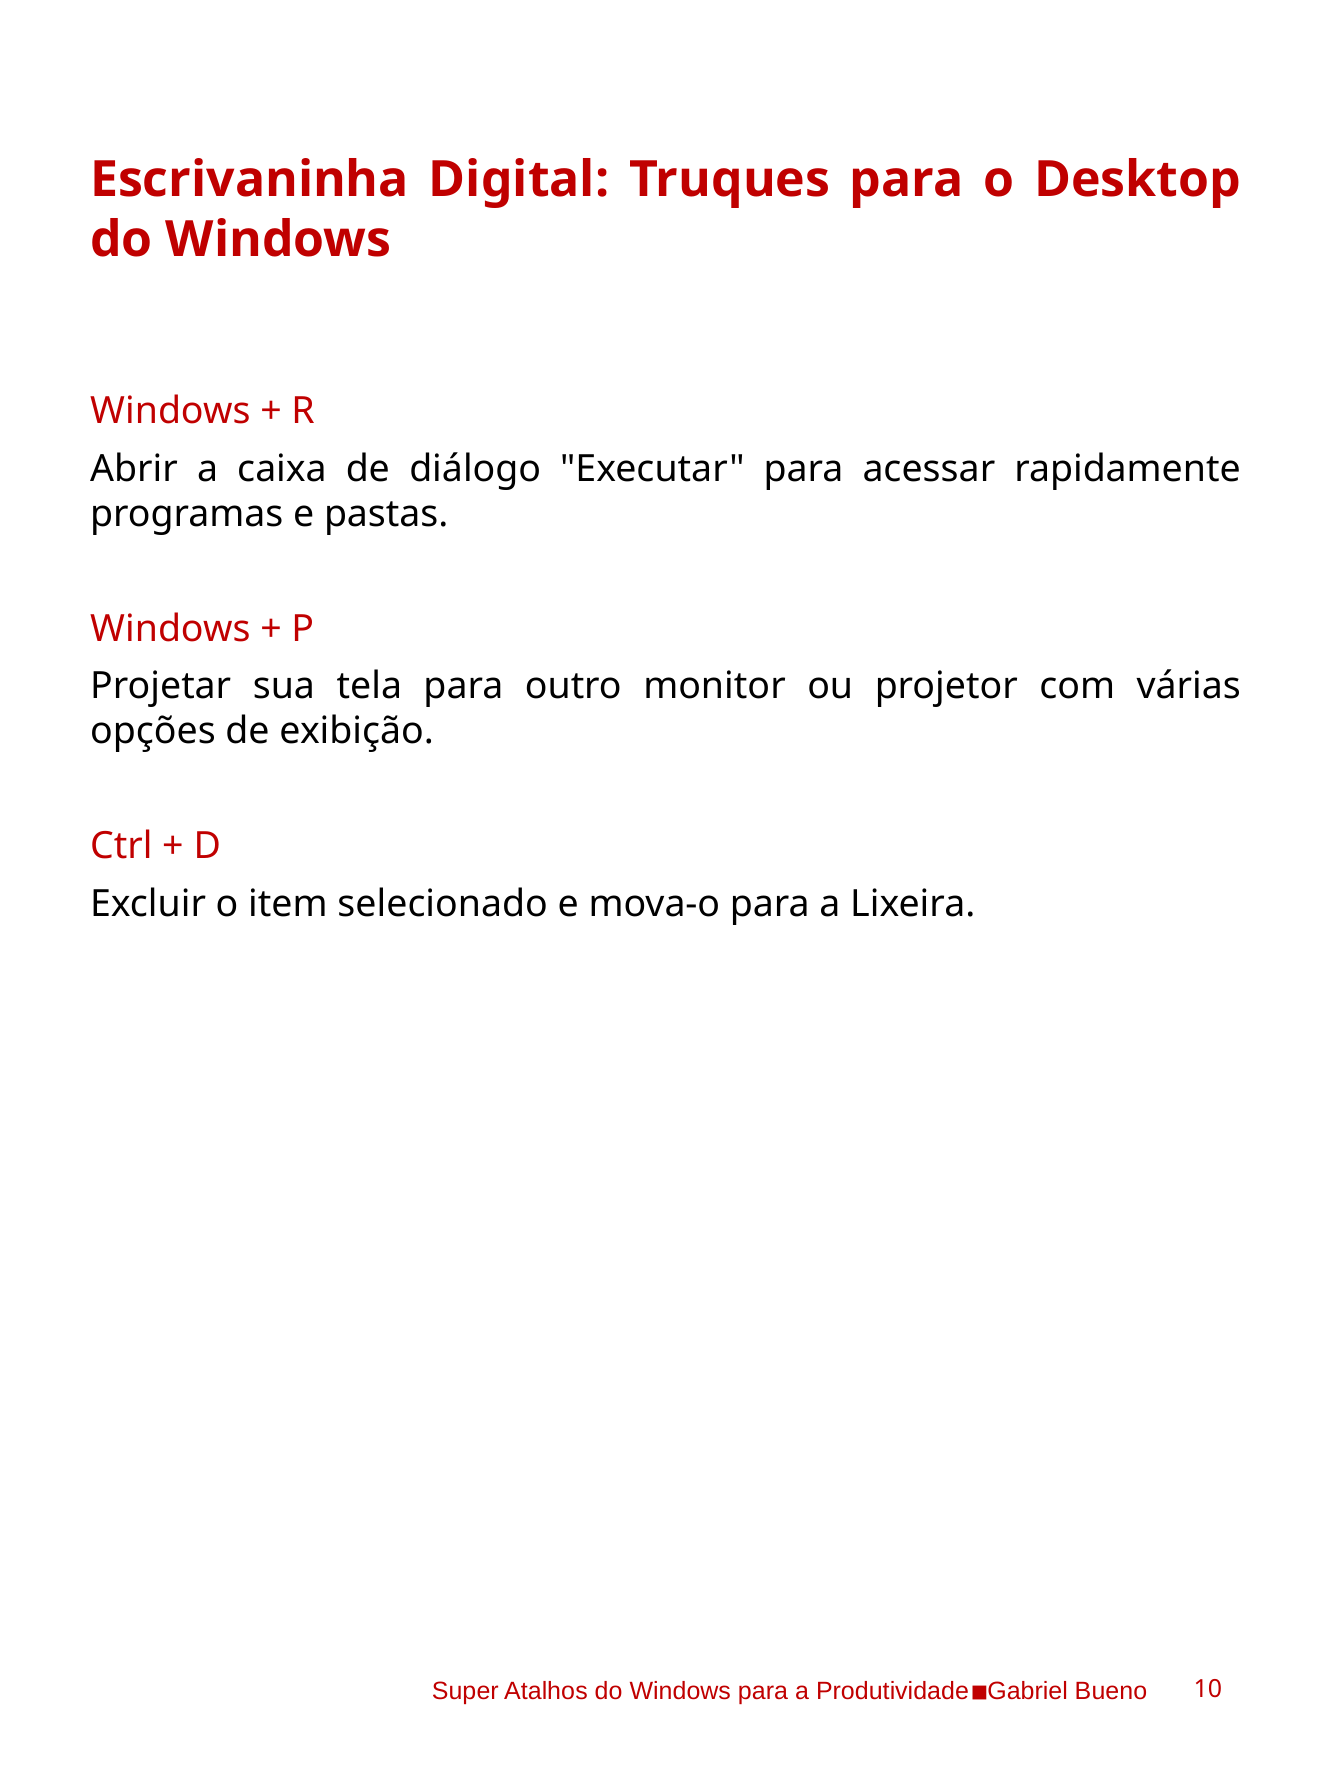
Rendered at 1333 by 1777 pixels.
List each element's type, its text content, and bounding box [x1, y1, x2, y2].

text_box Escrivaninha Digital: Truques para o Desktop do Windows Windows + R Abrir a caixa de diálogo "Executar" para acessar rapidamente programas e pastas. Windows + P Projetar sua tela para outro monitor ou projetor com várias opções de exibição. Ctrl + D Excluir o item selecionado e mova-o para a Lixeira. [75, 138, 1257, 932]
